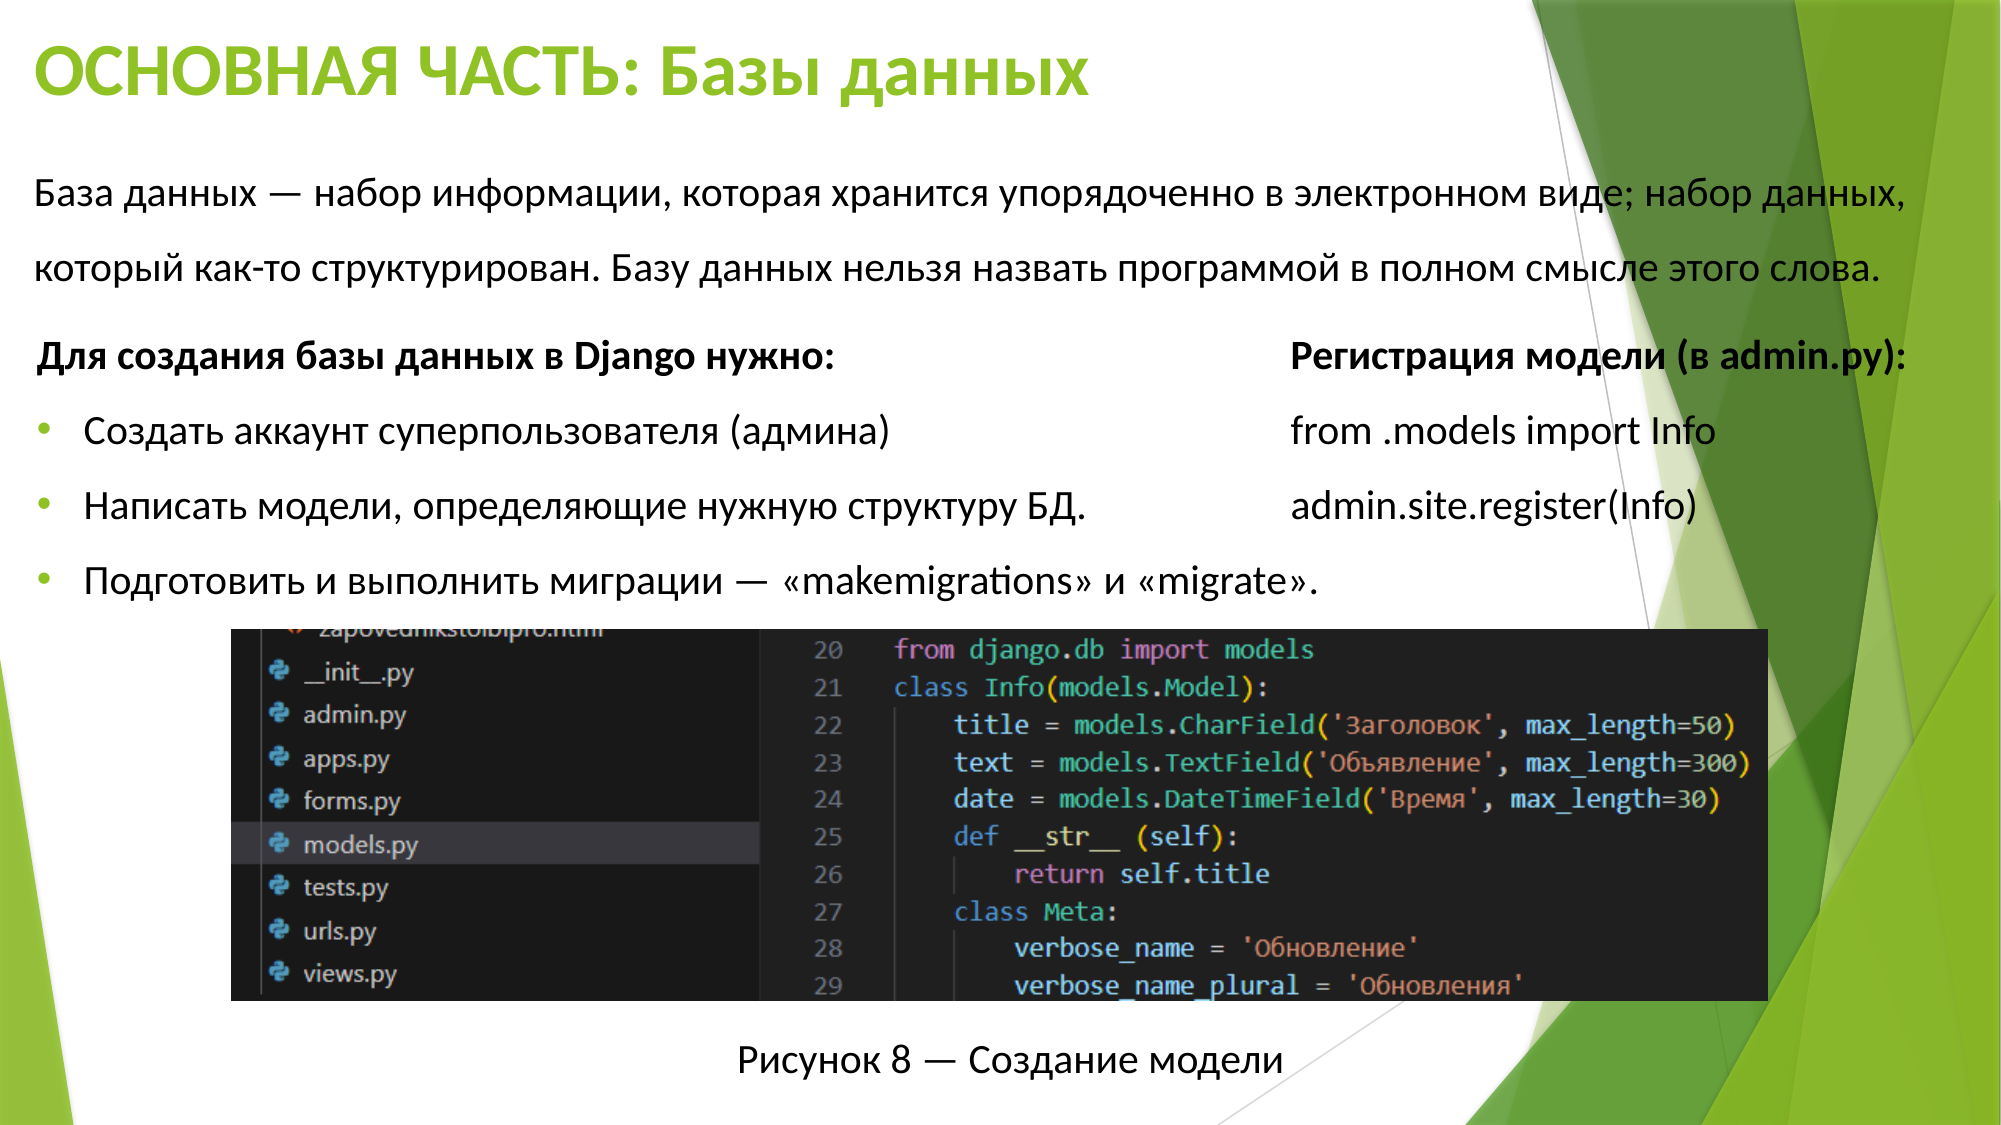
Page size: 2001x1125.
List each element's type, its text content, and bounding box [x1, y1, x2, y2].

text_box Регистрация модели (в admin.py): from .models import Info admin.site.register(Info) [1275, 295, 1955, 536]
text_box База данных — набор информации, которая хранится упорядоченно в электронном виде; набор данных, который как-то структурирован. Базу данных нельзя назвать программой в полном смысле этого слова. [19, 132, 1955, 297]
text_box Рисунок 8 — Создание модели [722, 1024, 1310, 1089]
picture [231, 629, 1769, 1001]
title ОСНОВНАЯ ЧАСТЬ: Базы данных [19, 12, 1112, 132]
text_box Для создания базы данных в Django нужно: Создать аккаунт суперпользователя (админа) Написать модели, определяющие нужную структуру БД. Подготовить и выполнить миграции — «makemigrations» и «migrate». [22, 295, 1367, 611]
